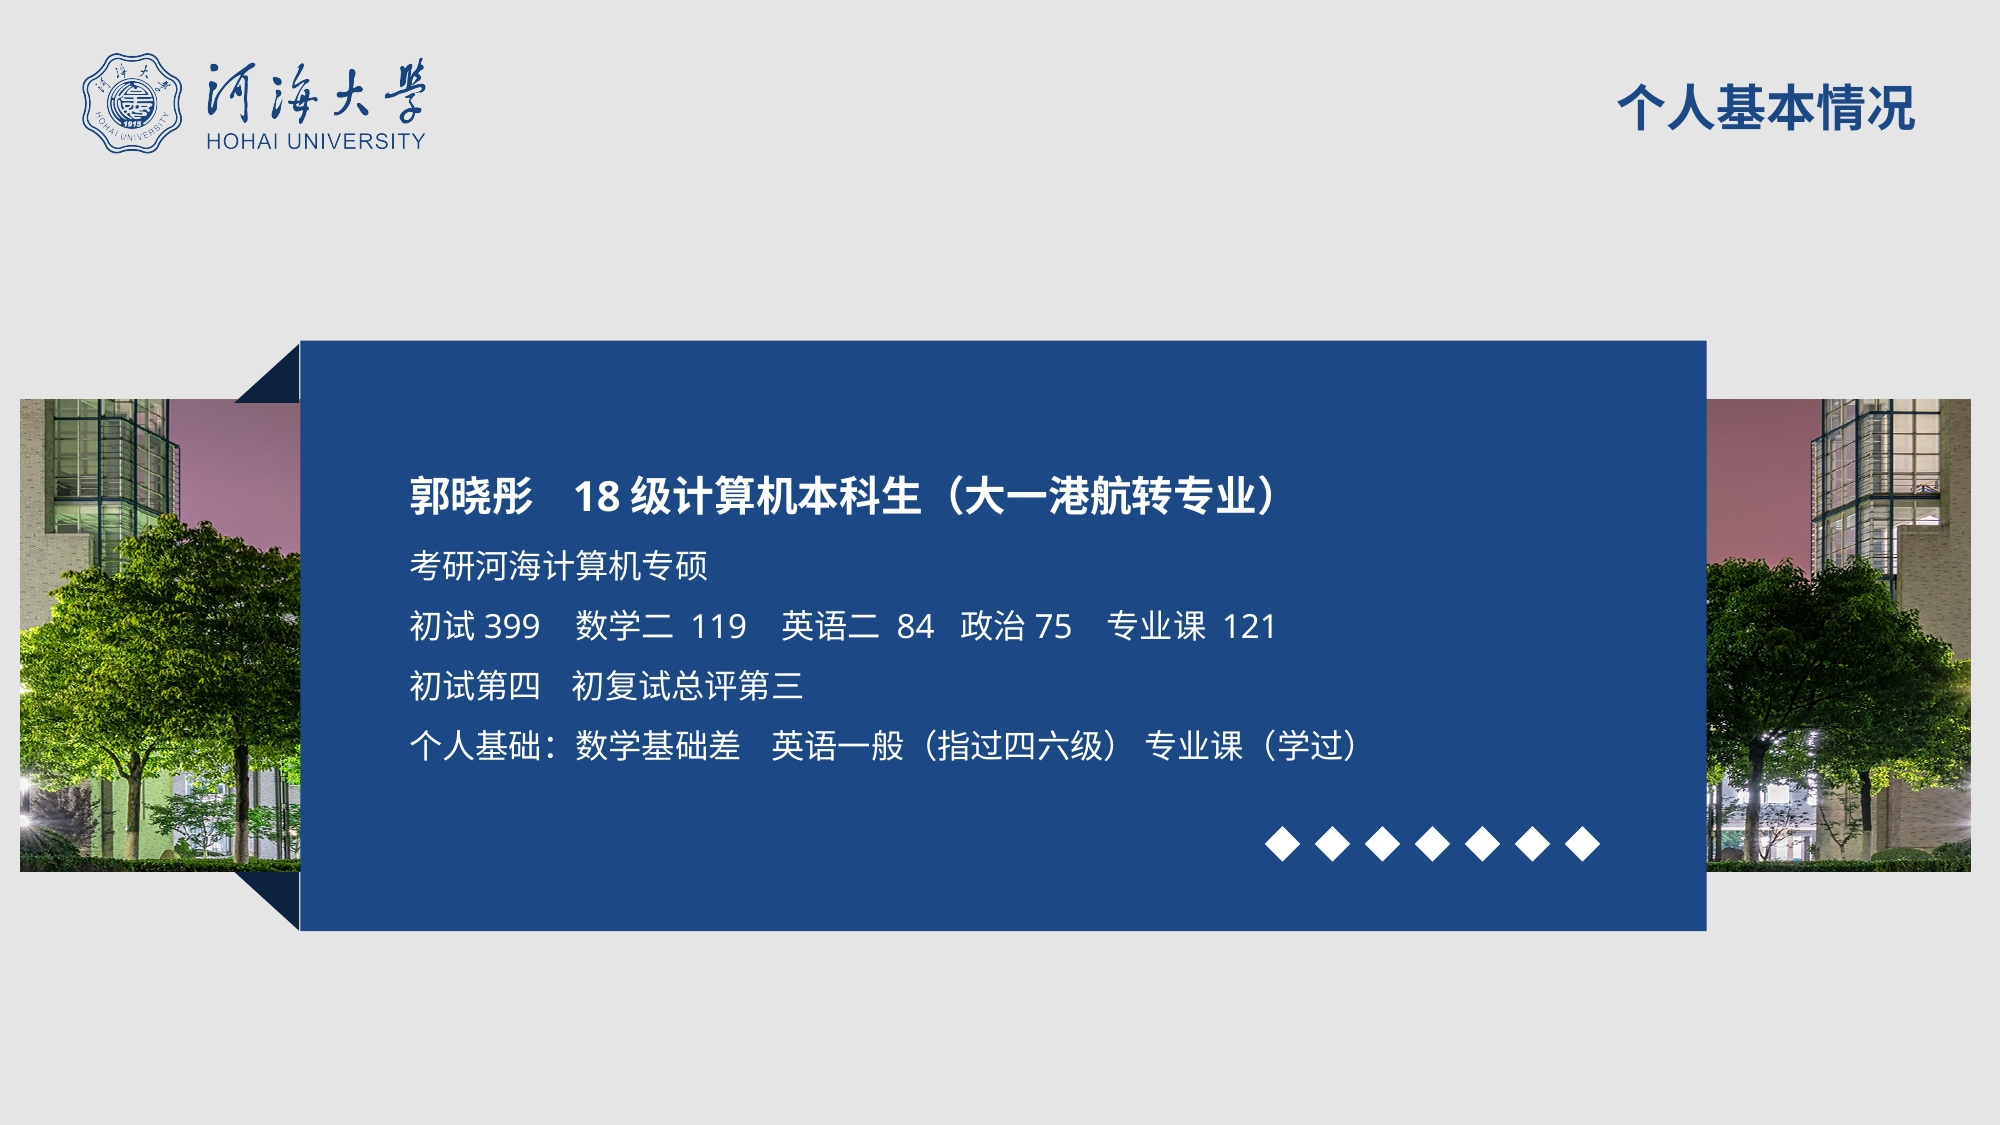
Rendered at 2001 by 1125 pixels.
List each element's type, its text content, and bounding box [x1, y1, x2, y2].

text_box 个人基本情况 [1383, 68, 1932, 144]
picture [20, 399, 234, 873]
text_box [234, 340, 1707, 932]
picture [1707, 399, 1971, 873]
picture [82, 53, 452, 167]
